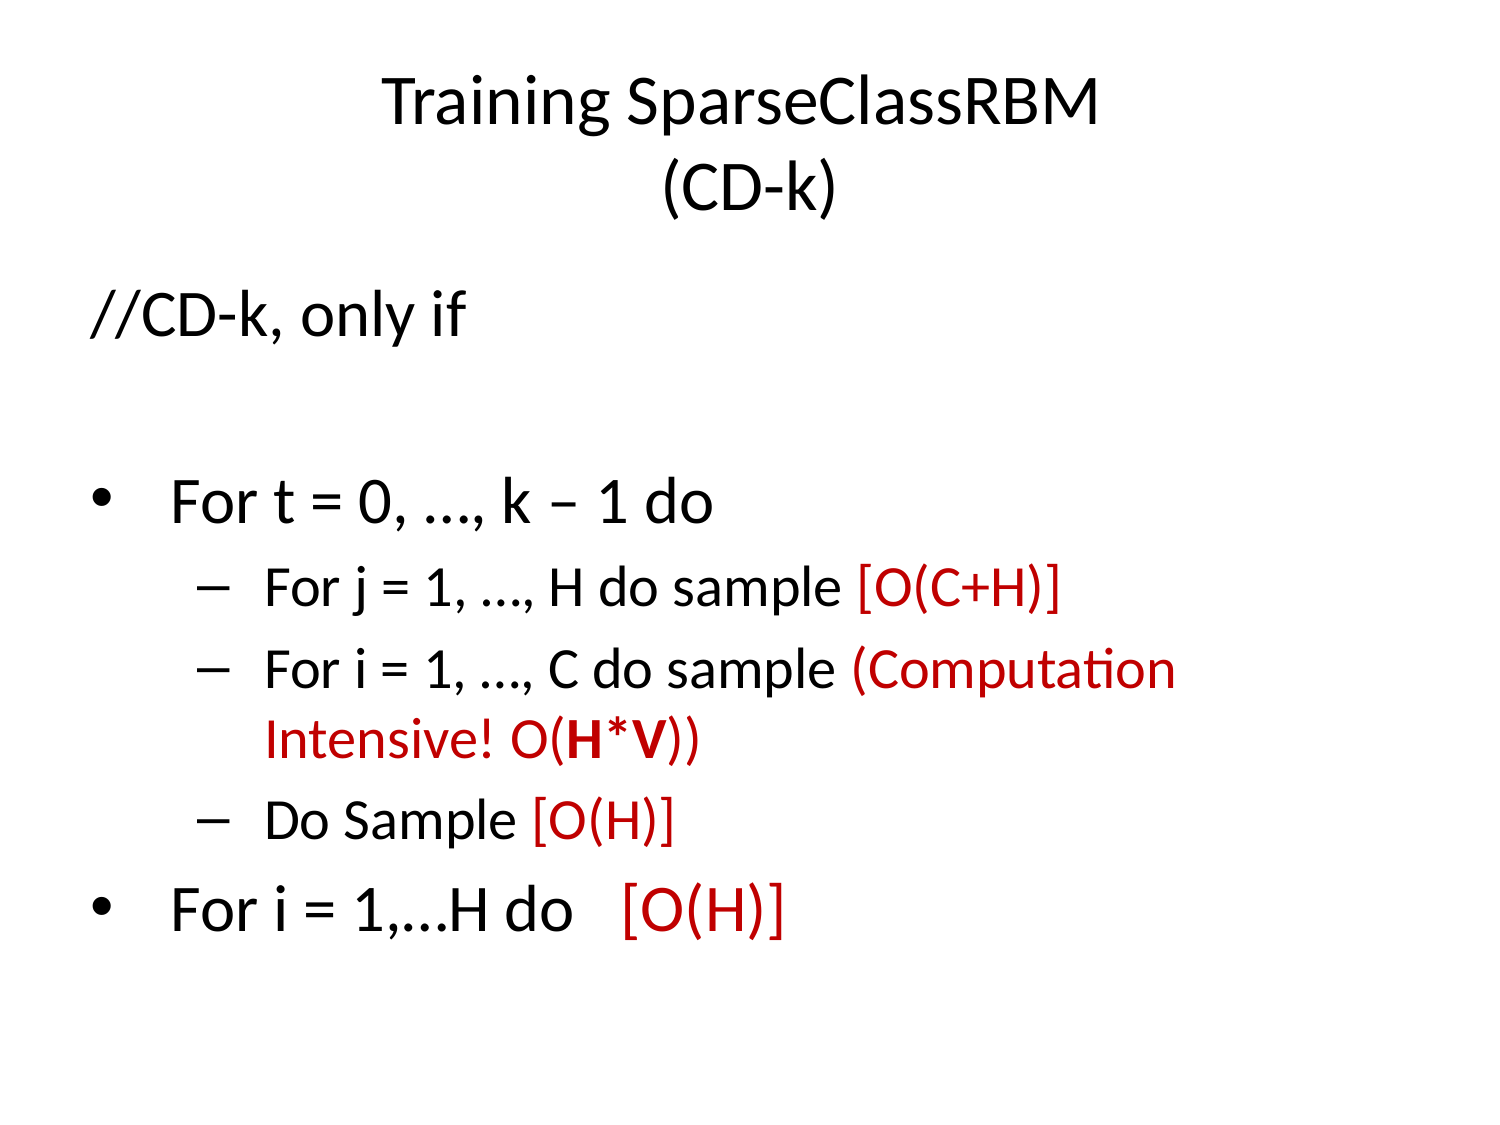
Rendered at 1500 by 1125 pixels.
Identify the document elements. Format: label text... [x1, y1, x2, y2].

title Training SparseClassRBM (CD-k) [75, 45, 1425, 233]
